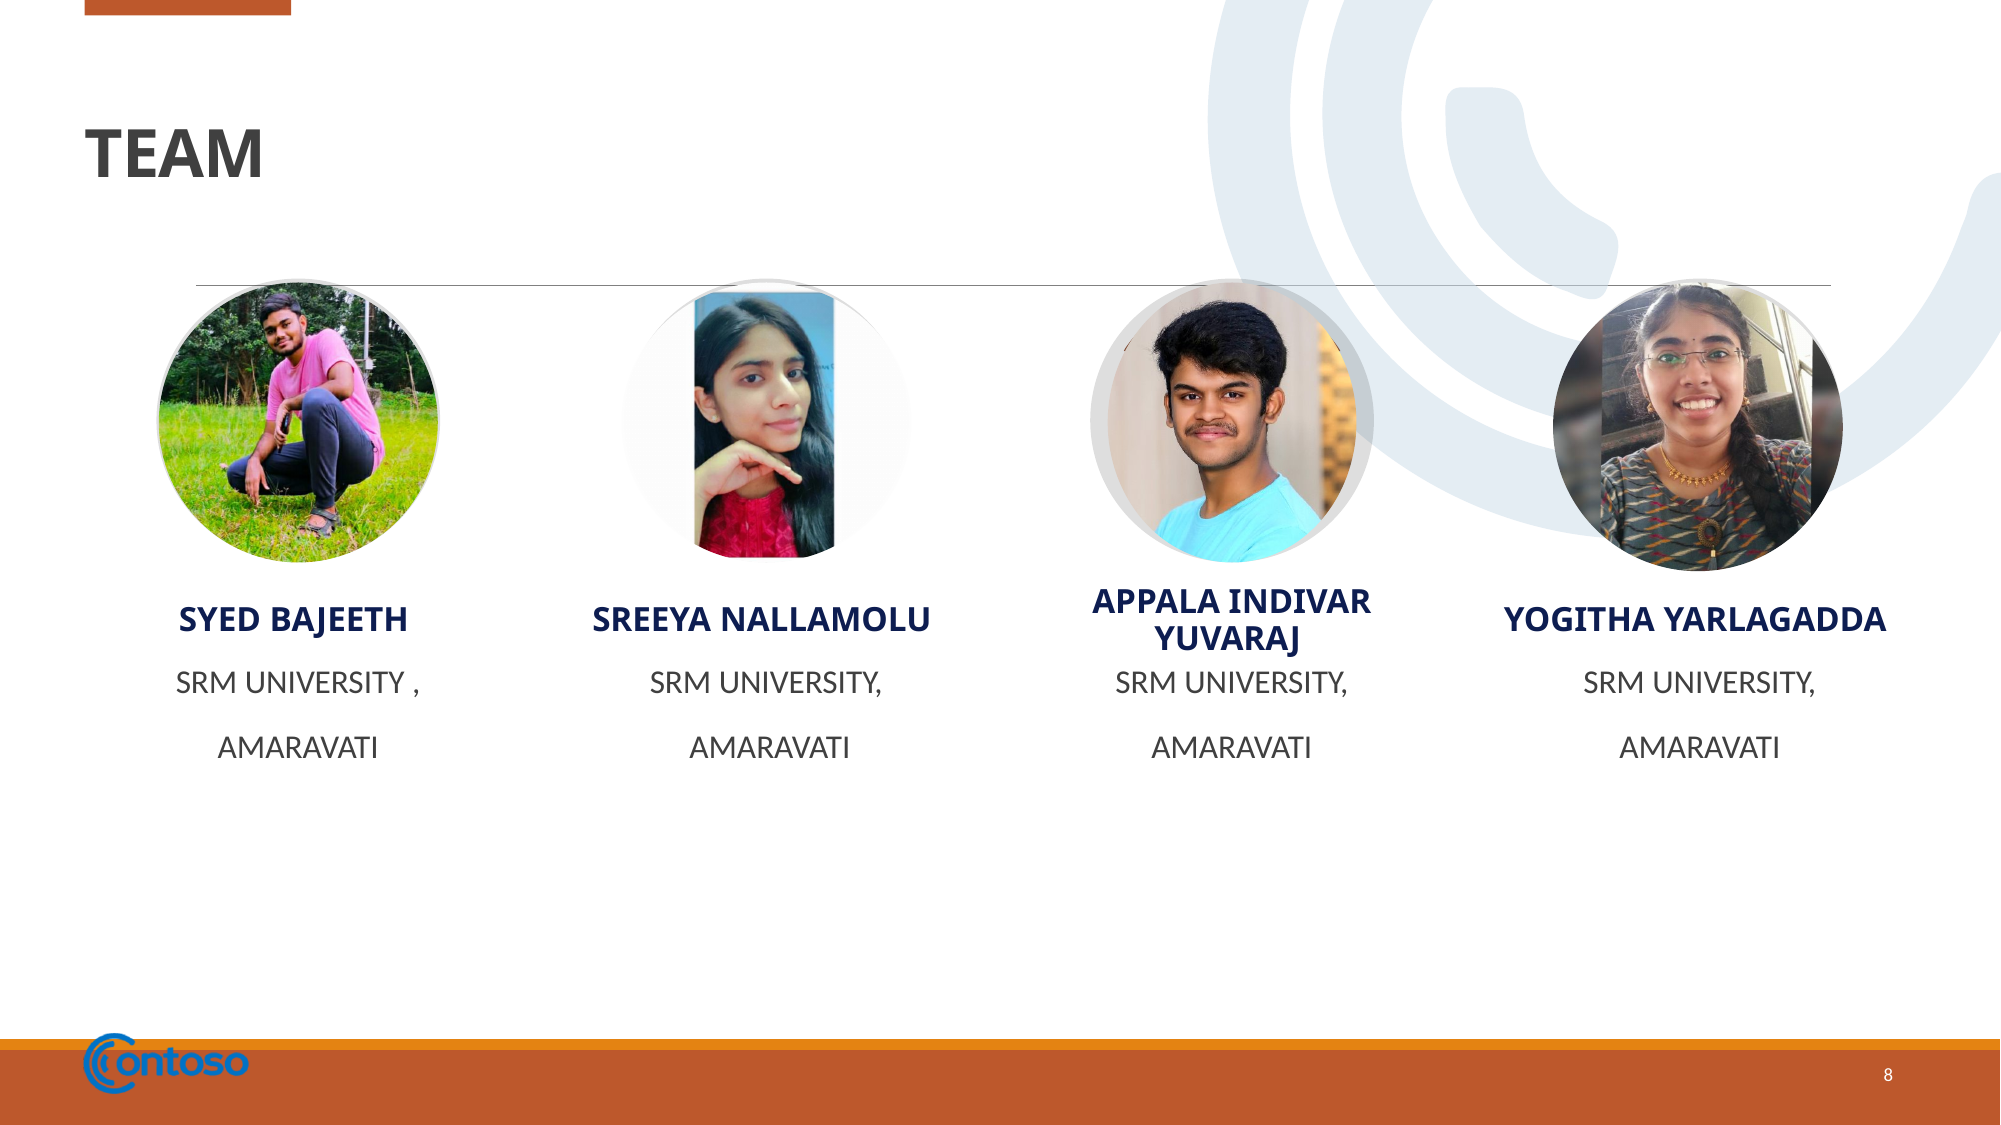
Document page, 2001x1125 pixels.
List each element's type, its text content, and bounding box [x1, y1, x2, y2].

list SRM UNIVERSITY, AMARAVATI [1487, 664, 1913, 952]
picture [1107, 281, 1357, 563]
list SRM UNIVERSITY, AMARAVATI [1019, 664, 1445, 952]
picture [77, 1027, 254, 1095]
list YOGITHA YARLAGADDA [1487, 580, 1913, 662]
picture [621, 281, 912, 563]
picture [158, 281, 439, 563]
list APPALA INDIVAR YUVARAJ [1019, 580, 1445, 662]
list SREEYA NALLAMOLU [554, 580, 979, 662]
list SYED BAJEETH [86, 580, 511, 662]
list SRM UNIVERSITY, AMARAVATI [554, 664, 979, 952]
title team [84, 40, 1914, 192]
picture [1552, 281, 1844, 572]
list SRM UNIVERSITY , AMARAVATI [86, 664, 511, 952]
slide_number 8 [1864, 1059, 1913, 1090]
